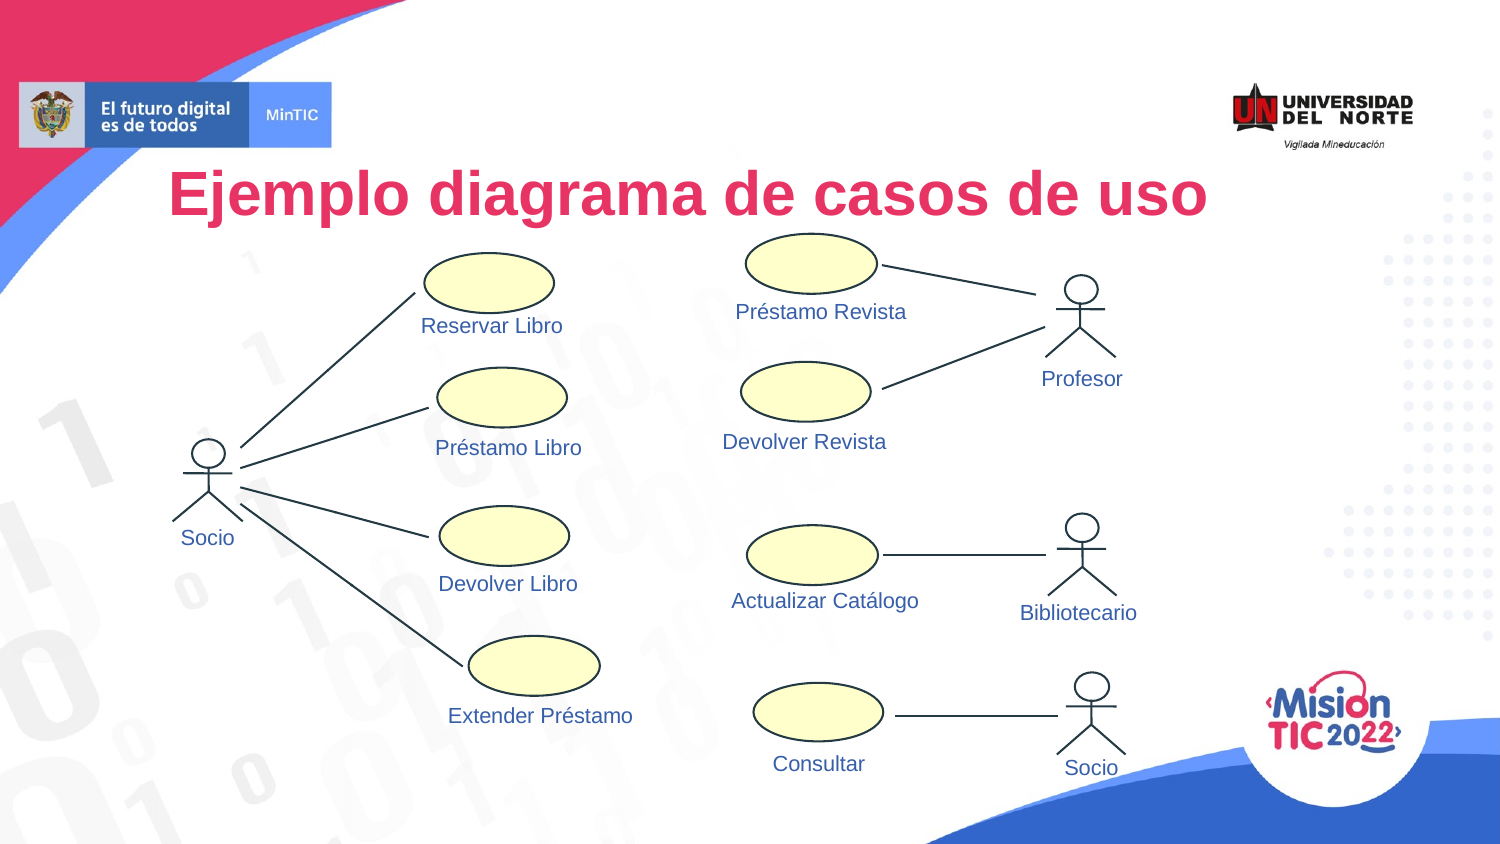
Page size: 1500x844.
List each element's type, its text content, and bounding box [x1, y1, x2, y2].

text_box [172, 233, 1141, 780]
text_box Ejemplo diagrama de casos de uso [157, 93, 1239, 234]
picture [0, 0, 1500, 844]
